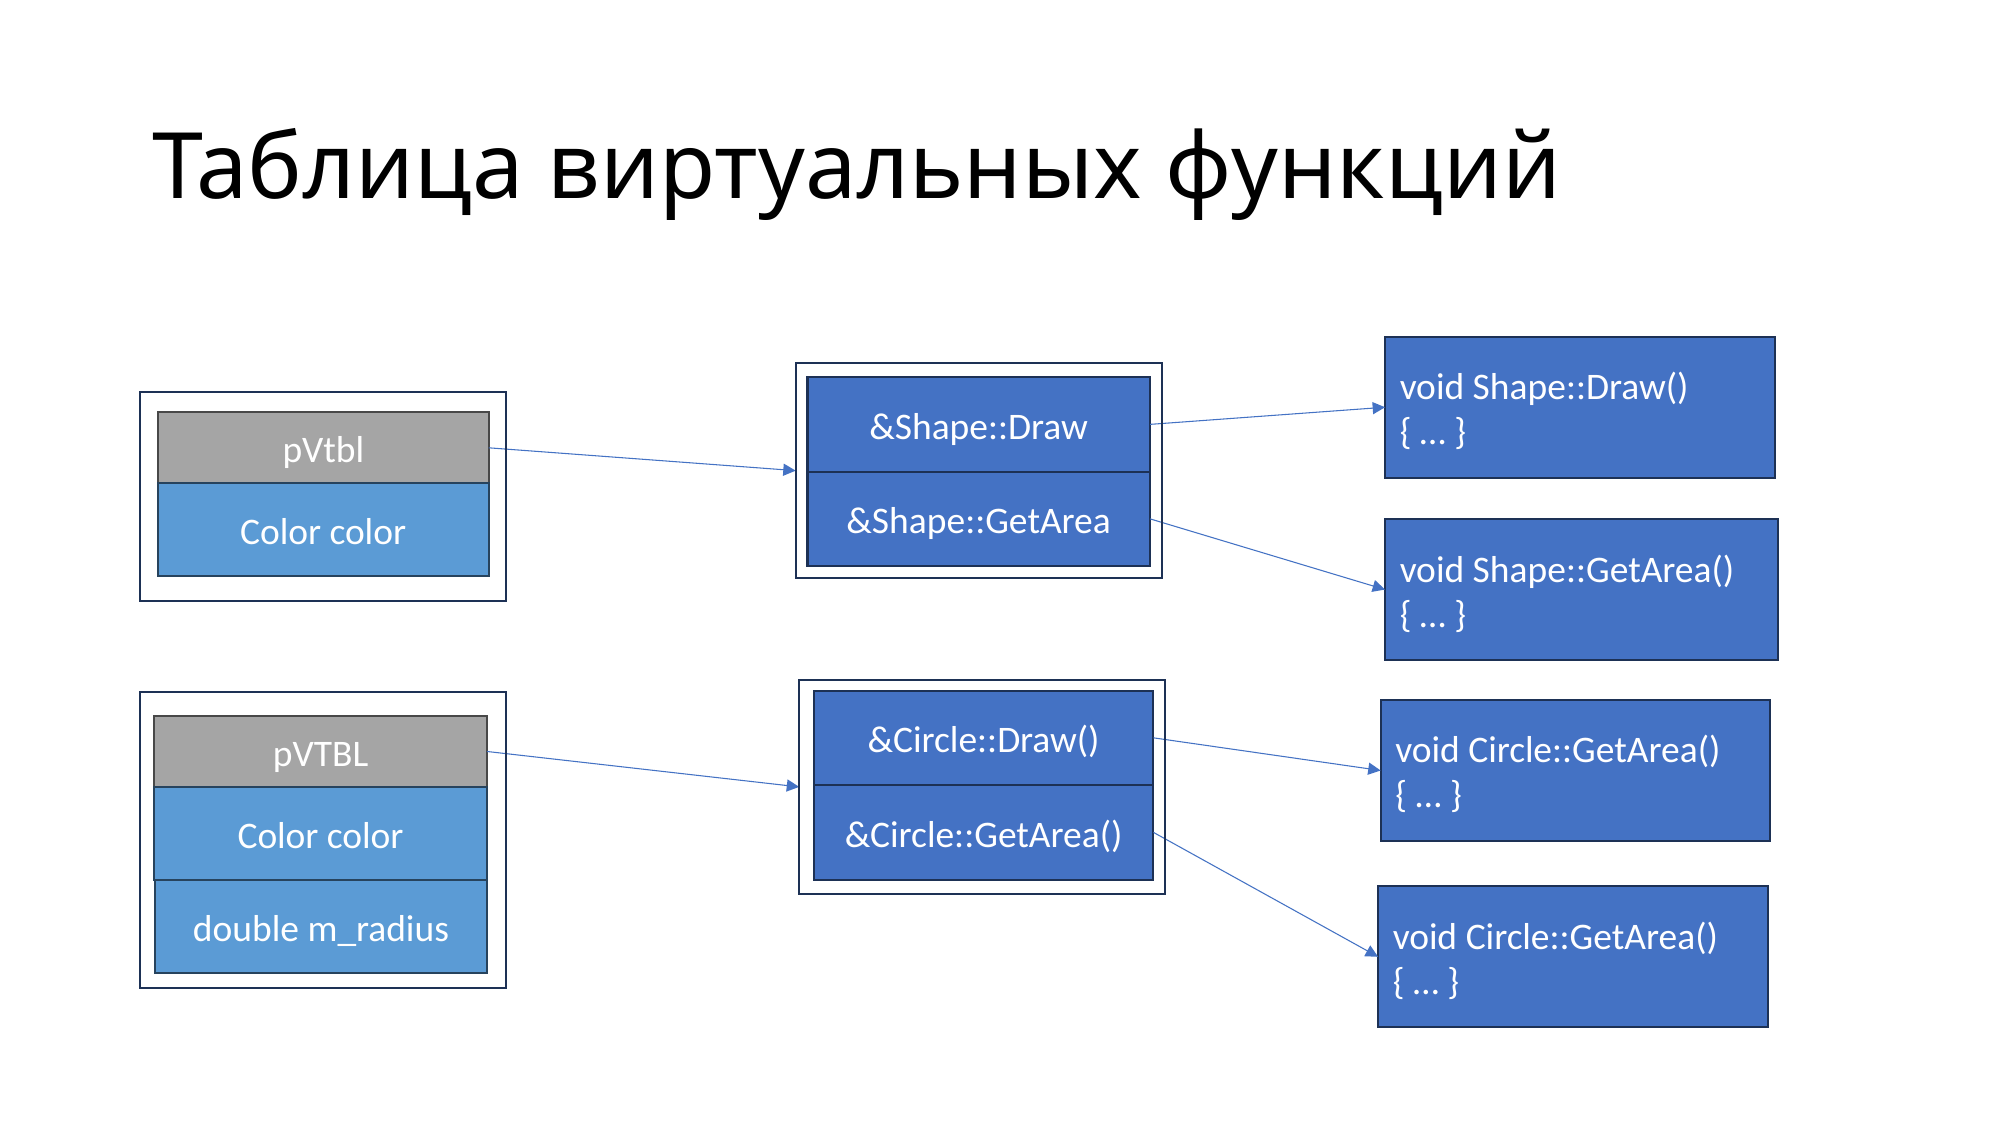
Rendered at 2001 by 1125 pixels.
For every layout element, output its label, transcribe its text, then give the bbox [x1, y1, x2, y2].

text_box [1149, 518, 1385, 590]
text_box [1153, 832, 1379, 957]
text_box void Circle::GetArea() { … } [1377, 885, 1769, 1028]
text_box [1149, 407, 1385, 425]
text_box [488, 447, 796, 471]
text_box void Circle::GetArea() { … } [1380, 699, 1771, 842]
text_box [1153, 737, 1381, 771]
text_box [795, 362, 1163, 579]
text_box [139, 691, 507, 989]
text_box [798, 679, 1166, 895]
text_box void Shape::GetArea() { … } [1384, 518, 1779, 661]
text_box [139, 391, 507, 602]
text_box void Shape::Draw() { … } [1384, 336, 1776, 479]
title Таблица виртуальных функций [137, 59, 1863, 278]
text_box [487, 751, 800, 787]
